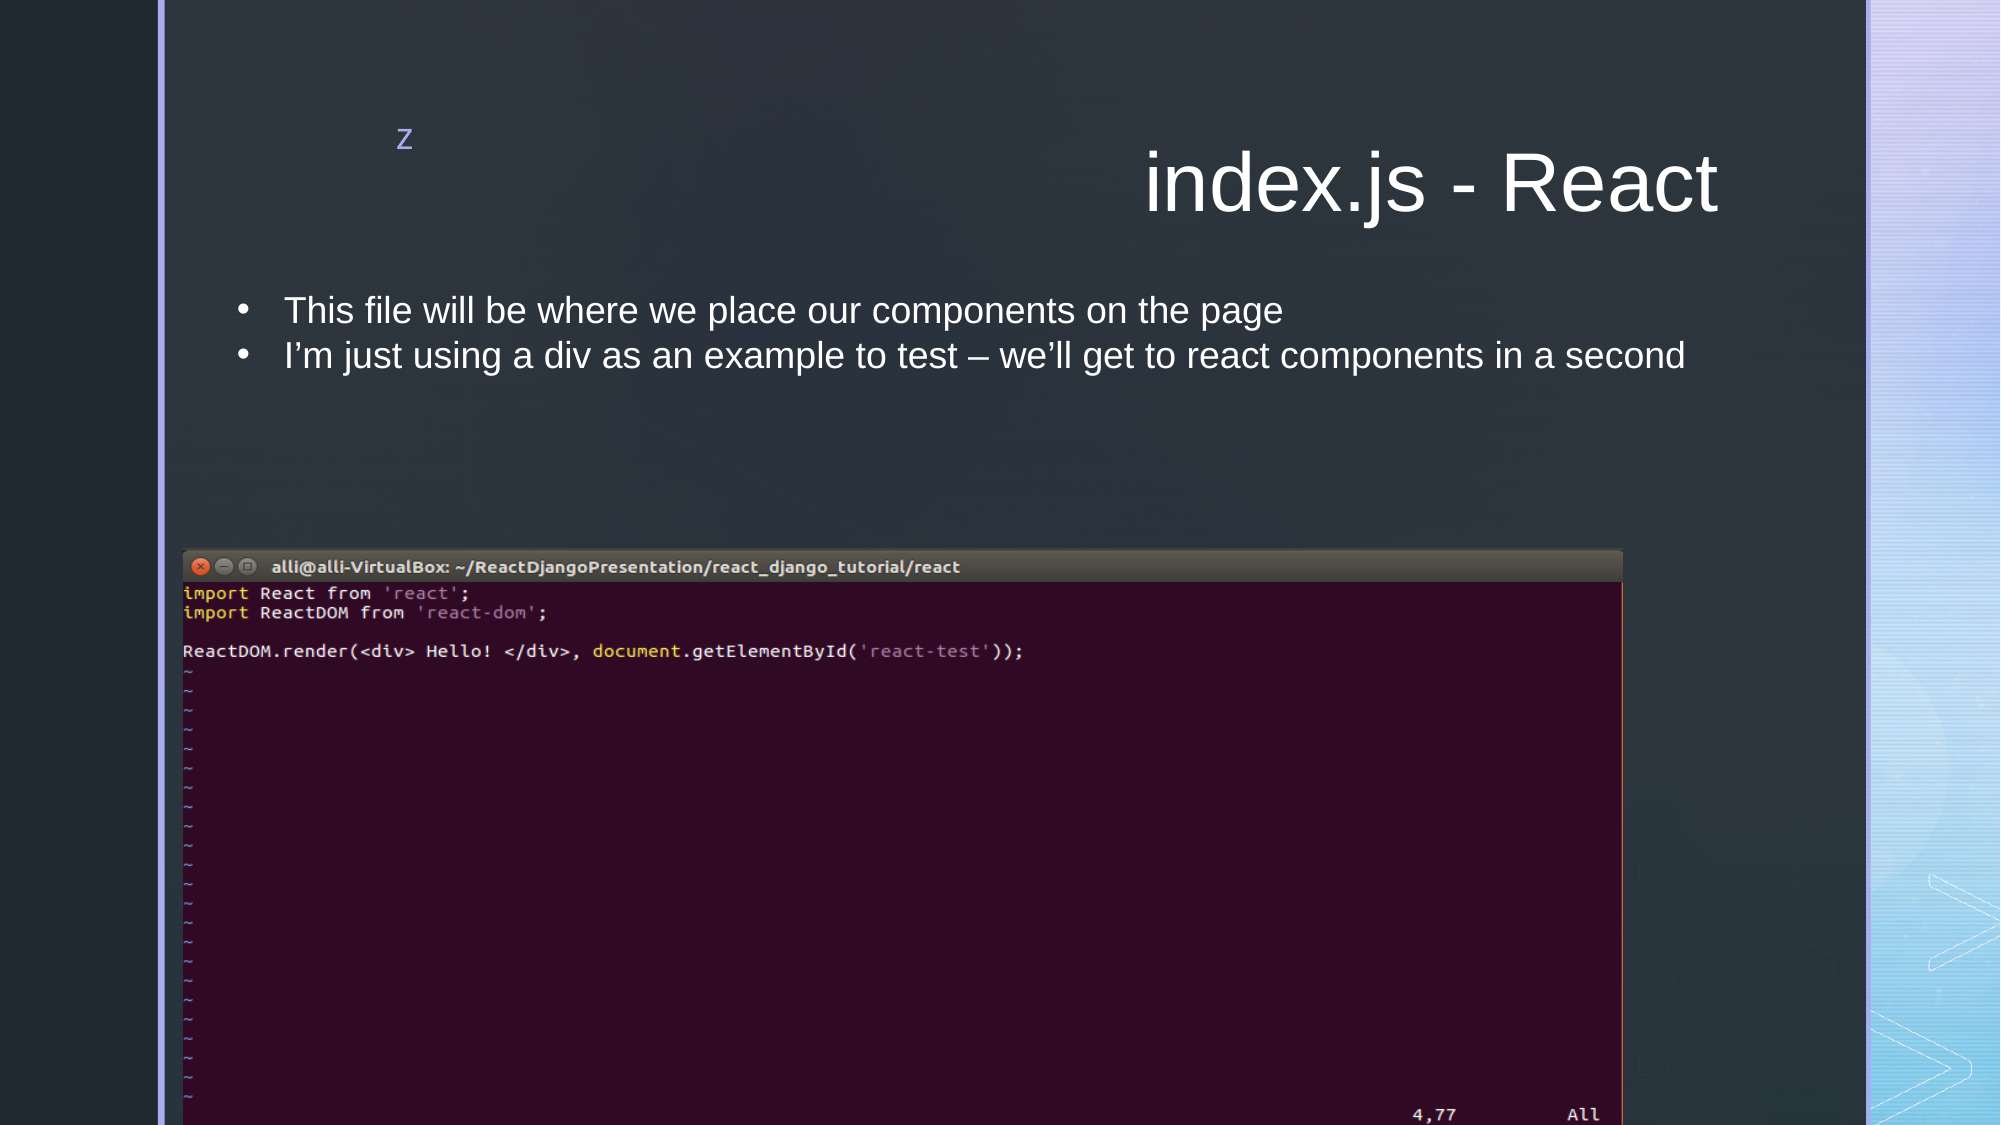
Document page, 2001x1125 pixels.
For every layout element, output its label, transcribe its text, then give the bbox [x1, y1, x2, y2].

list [182, 548, 1623, 1125]
text_box This file will be where we place our components on the page I’m just using a div as an example to test – we’ll get to react components in a second [222, 278, 1797, 384]
title index.js - React [428, 132, 1734, 278]
picture [1871, 0, 2001, 1125]
